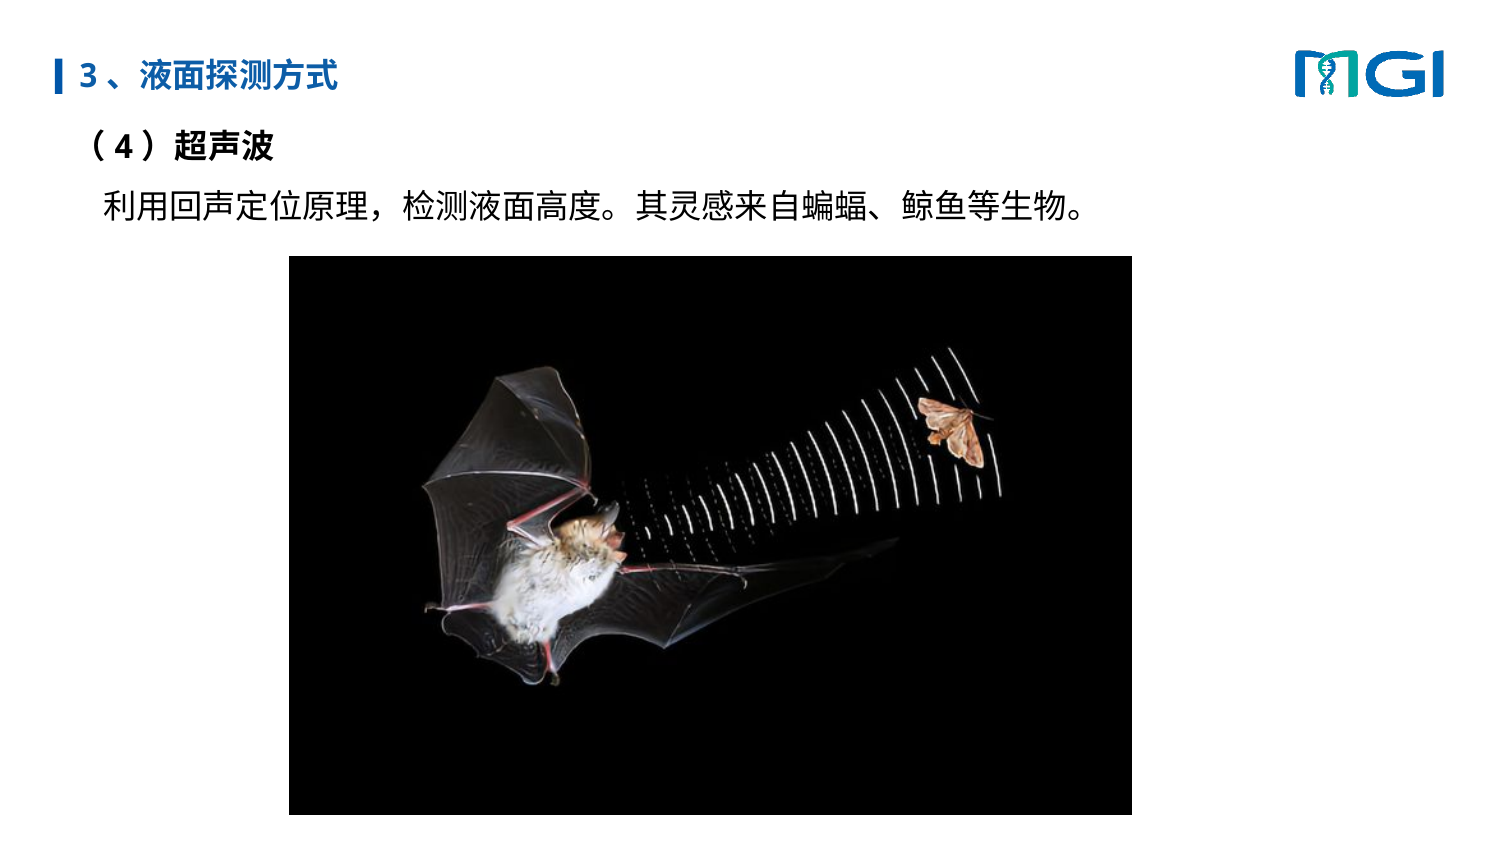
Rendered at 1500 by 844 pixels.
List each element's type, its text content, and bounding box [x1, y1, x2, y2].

picture [288, 256, 1132, 815]
text_box （4）超声波 利用回声定位原理，检测液面高度。其灵感来自蝙蝠、鲸鱼等生物。 [57, 98, 1461, 233]
picture [1234, 0, 1500, 182]
title 3、液面探测方式 [63, 45, 809, 98]
